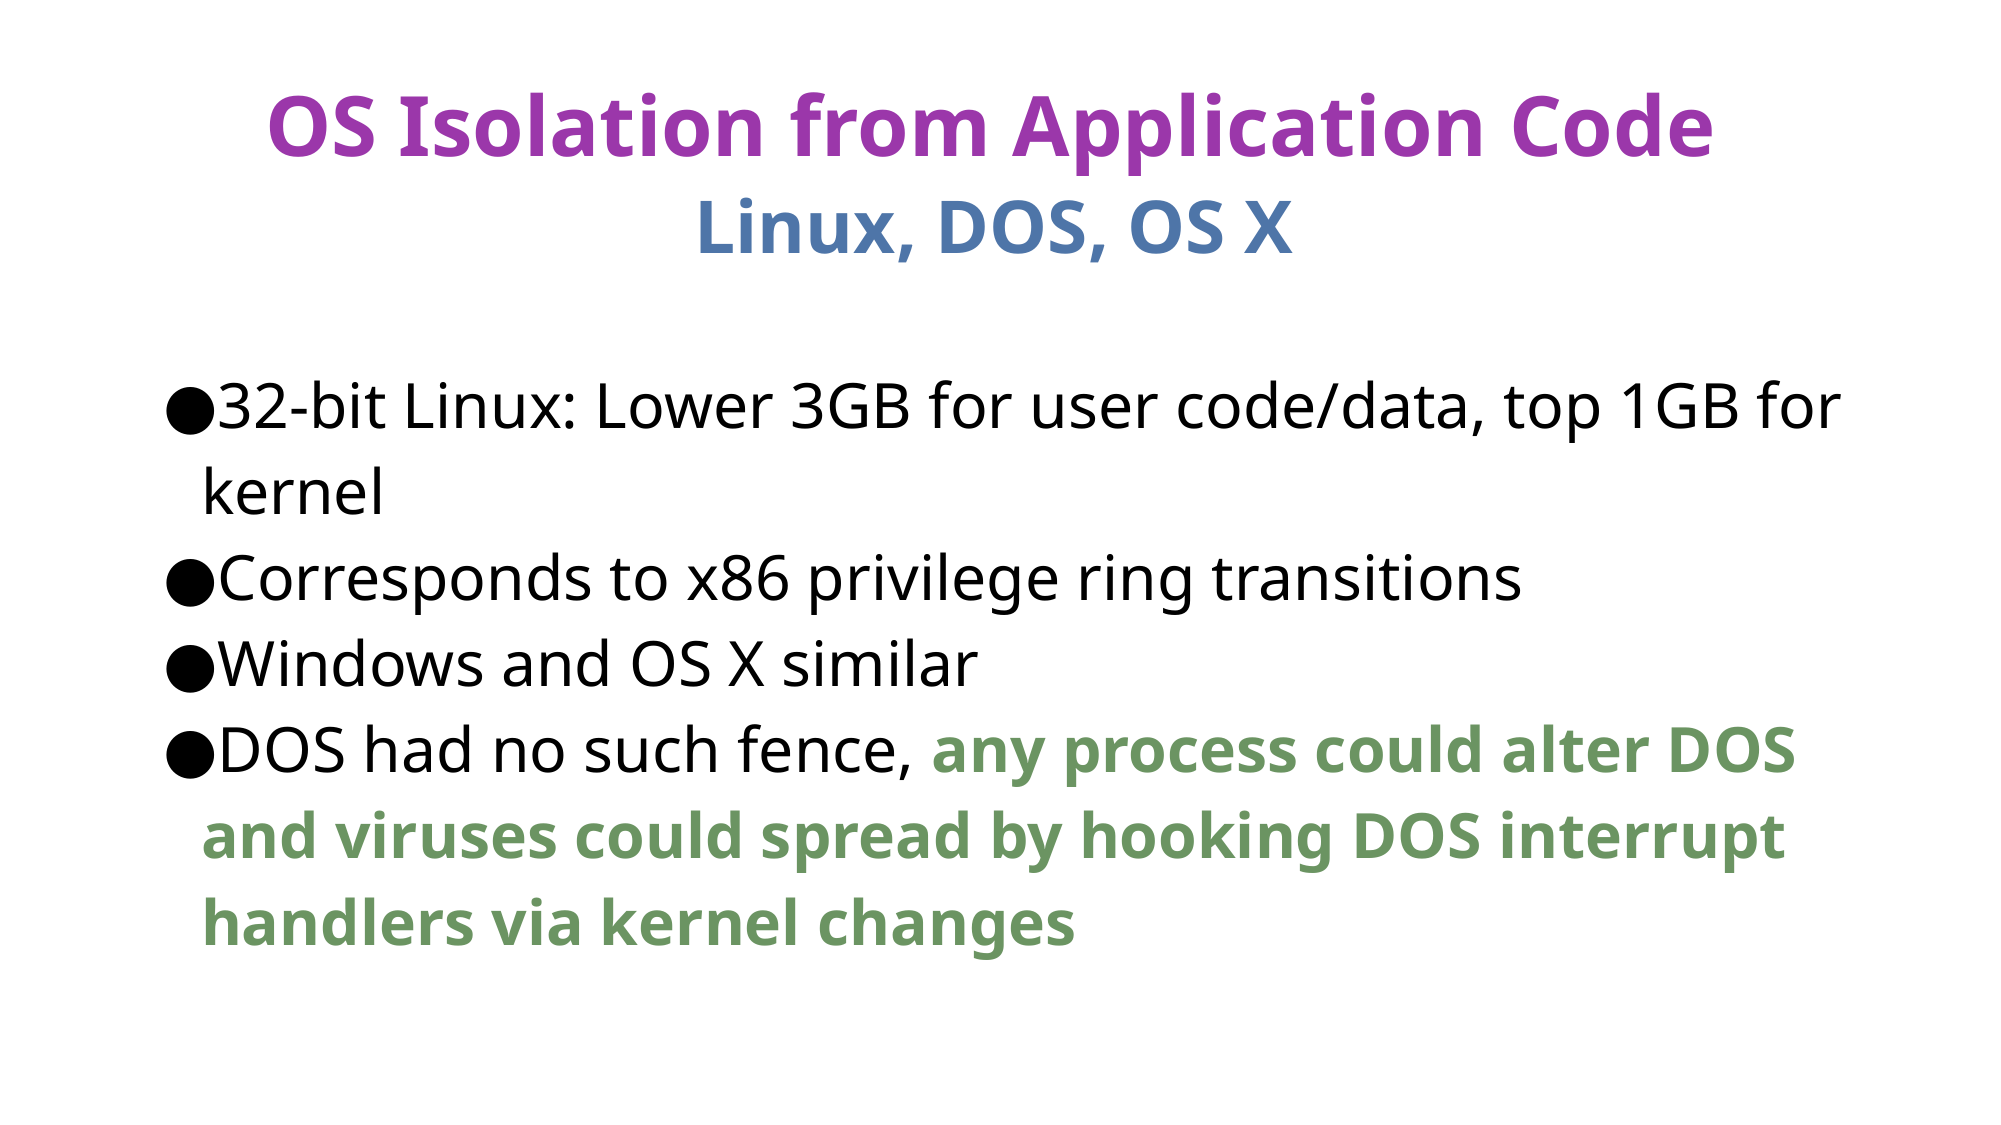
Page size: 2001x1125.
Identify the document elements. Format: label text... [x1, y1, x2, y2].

list Linux, DOS, OS X [69, 161, 1920, 271]
list 32-bit Linux: Lower 3GB for user code/data, top 1GB for kernel Corresponds to x86 privilege ring transitions Windows and OS X similar DOS had no such fence, any process could alter DOS and viruses could spread by hooking DOS interrupt handlers via kernel changes [106, 335, 1876, 1028]
title OS Isolation from Application Code [75, 0, 1906, 161]
